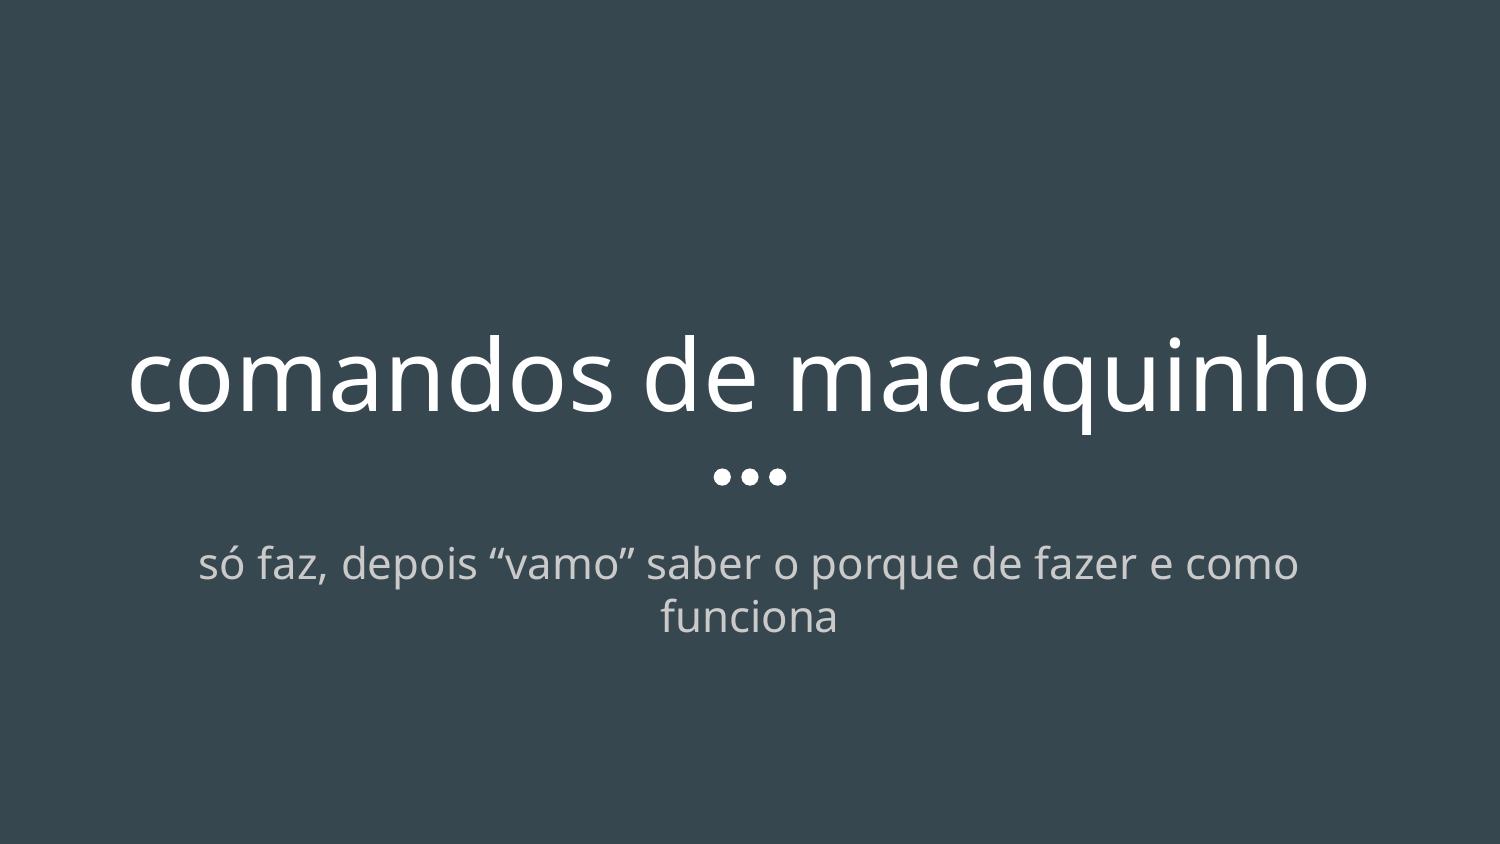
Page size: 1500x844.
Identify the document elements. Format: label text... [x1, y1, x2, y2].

subtitle só faz, depois “vamo” saber o porque de fazer e como funciona [110, 520, 1390, 651]
title comandos de macaquinho [110, 162, 1390, 447]
